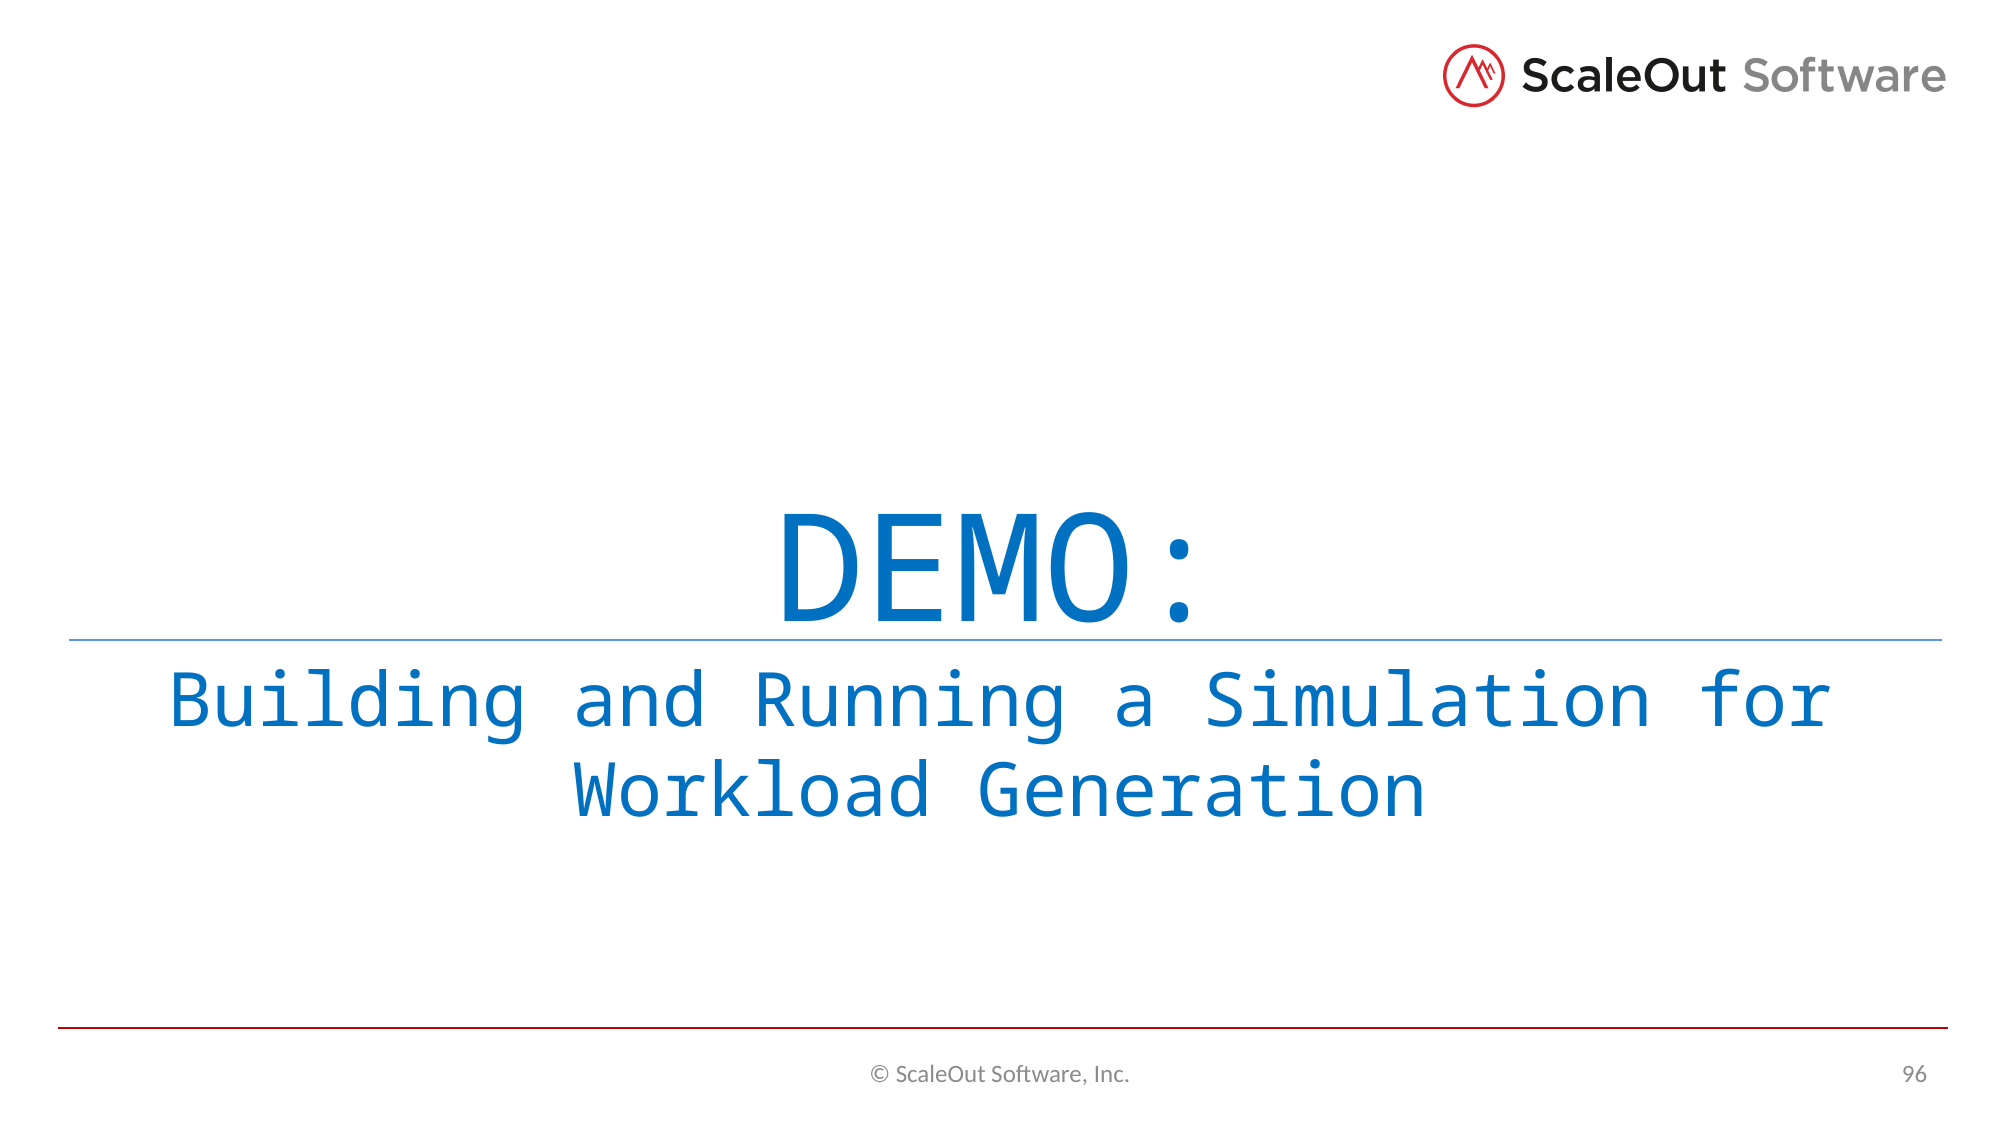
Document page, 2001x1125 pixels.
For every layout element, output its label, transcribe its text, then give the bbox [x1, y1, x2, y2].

footer © ScaleOut Software, Inc. [549, 1042, 1450, 1103]
text_box DEMO: Building and Running a Simulation for Workload Generation [68, 641, 1932, 884]
slide_number 96 [1598, 1042, 1943, 1103]
picture [1437, 37, 1955, 115]
text_box DEMO: Building and Running a Simulation for Workload Generation [68, 148, 1932, 639]
